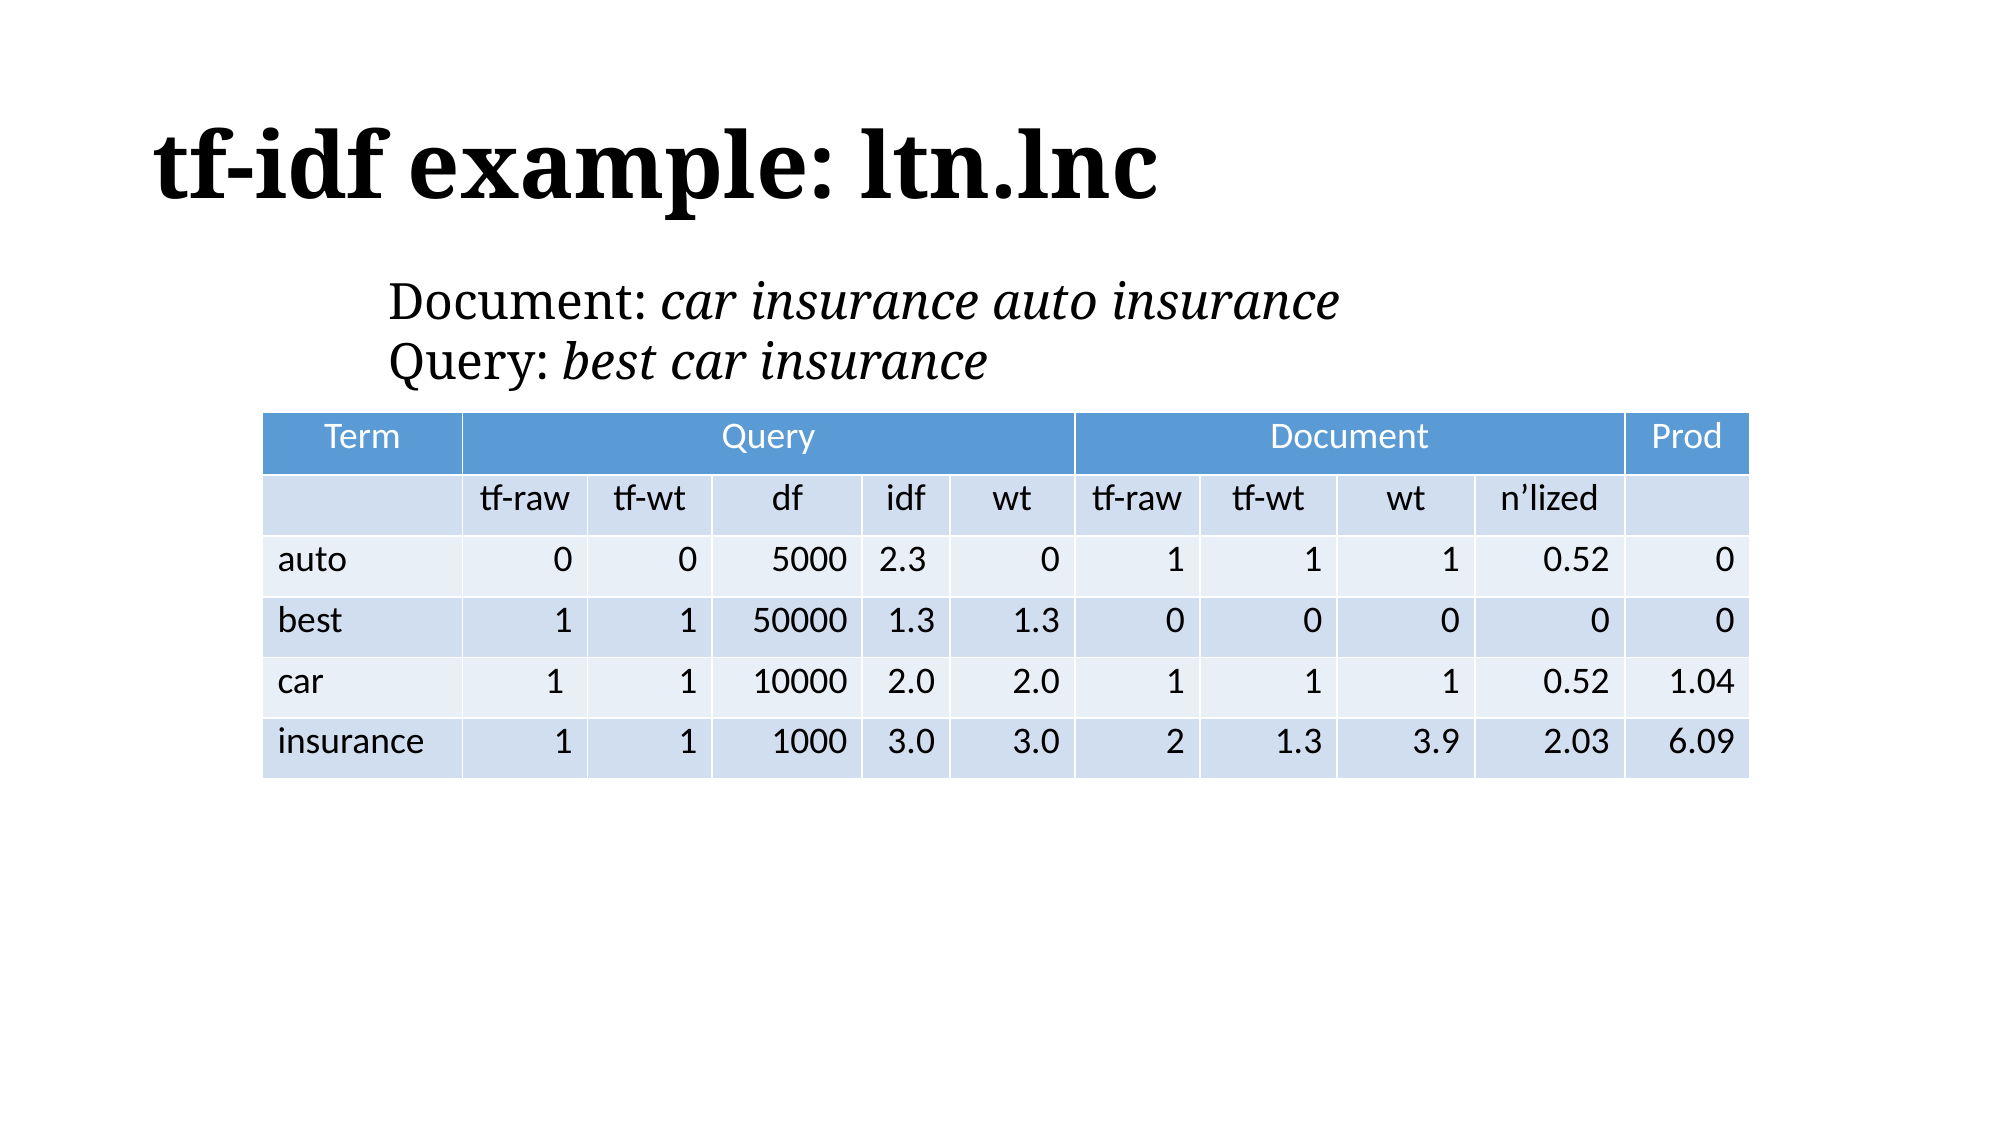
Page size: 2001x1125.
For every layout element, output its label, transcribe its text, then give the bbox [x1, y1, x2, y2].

table_cell df [713, 476, 861, 535]
table_cell 1 [463, 719, 587, 778]
table_cell tf-wt [588, 476, 711, 535]
table_cell 1 [1338, 537, 1474, 596]
table_cell idf [863, 476, 949, 535]
table_header Document [1076, 413, 1624, 474]
table_header Prod [1626, 413, 1749, 474]
table_cell 0 [463, 537, 587, 596]
table_cell 6.09 [1626, 719, 1749, 778]
table_cell 0 [1626, 598, 1749, 657]
table_cell 0 [1201, 598, 1336, 657]
table_cell 1 [1076, 537, 1199, 596]
table_cell 1.04 [1626, 658, 1749, 717]
table_cell 1 [1076, 658, 1199, 717]
text_box Document: car insurance auto insurance Query: best car insurance [373, 262, 1356, 398]
table_cell 1 [588, 719, 711, 778]
table_cell 0 [1626, 537, 1749, 596]
table_cell [1626, 476, 1749, 535]
table_cell 2.0 [951, 658, 1074, 717]
table_cell 2 [1076, 719, 1199, 778]
table_cell tf-wt [1201, 476, 1336, 535]
table_cell auto [263, 537, 462, 596]
table_cell 1 [1201, 658, 1336, 717]
table_cell 0 [951, 537, 1074, 596]
table_cell 1.3 [1201, 719, 1336, 778]
table_cell 0 [1076, 598, 1199, 657]
table_cell 0.52 [1476, 537, 1624, 596]
table_cell wt [951, 476, 1074, 535]
table_cell [263, 476, 462, 535]
table_cell 1 [588, 658, 711, 717]
table_cell 2.03 [1476, 719, 1624, 778]
table_cell n’lized [1476, 476, 1624, 535]
table_cell best [263, 598, 462, 657]
table_cell 5000 [713, 537, 861, 596]
table_cell tf-raw [463, 476, 587, 535]
table_cell 10000 [713, 658, 861, 717]
table_cell 0 [588, 537, 711, 596]
table_cell 3.0 [951, 719, 1074, 778]
table_header Term [263, 413, 462, 474]
table_cell 1.3 [863, 598, 949, 657]
table_cell 1000 [713, 719, 861, 778]
table_cell car [263, 658, 462, 717]
table_cell 0 [1338, 598, 1474, 657]
table_cell 1 [463, 658, 587, 717]
table_cell 1 [1338, 658, 1474, 717]
title tf-idf example: ltn.lnc [137, 59, 1863, 278]
table_cell 50000 [713, 598, 861, 657]
table_cell 1 [463, 598, 587, 657]
table_cell 1 [1201, 537, 1336, 596]
table_header Query [463, 413, 1074, 474]
table_cell wt [1338, 476, 1474, 535]
table_cell tf-raw [1076, 476, 1199, 535]
table_cell 0.52 [1476, 658, 1624, 717]
table_cell insurance [263, 719, 462, 778]
table_cell 2.3 [863, 537, 949, 596]
table_cell 3.0 [863, 719, 949, 778]
table_cell 2.0 [863, 658, 949, 717]
table_cell 0 [1476, 598, 1624, 657]
table_cell 3.9 [1338, 719, 1474, 778]
table_cell 1 [588, 598, 711, 657]
table_cell 1.3 [951, 598, 1074, 657]
